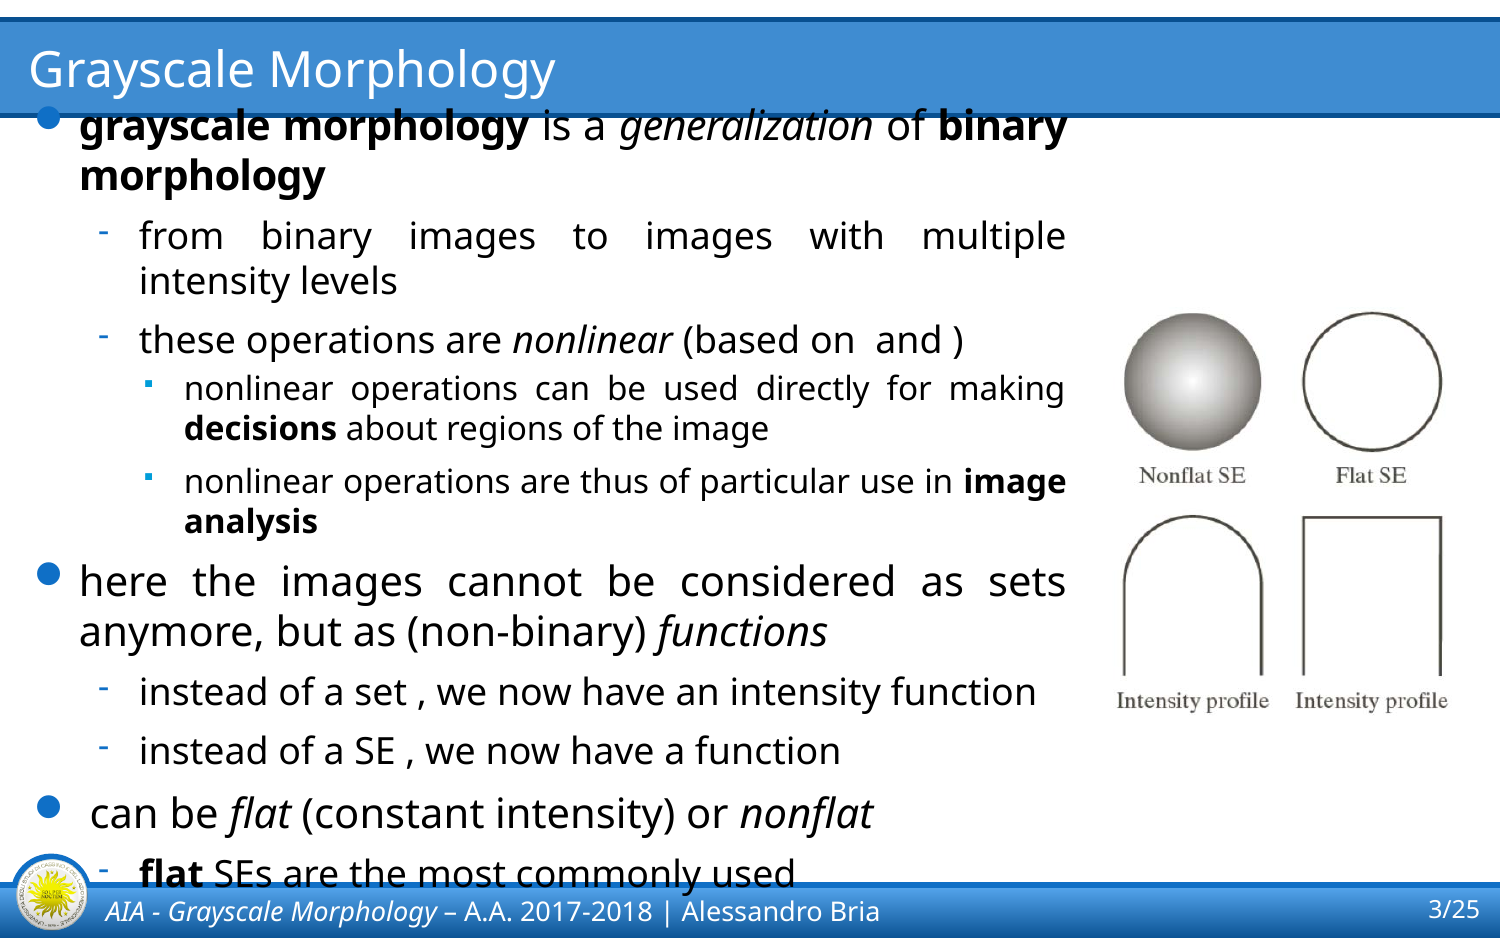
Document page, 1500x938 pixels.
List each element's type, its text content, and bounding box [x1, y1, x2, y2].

title Grayscale Morphology [0, 18, 1500, 117]
picture [1099, 307, 1458, 729]
picture [15, 858, 88, 931]
